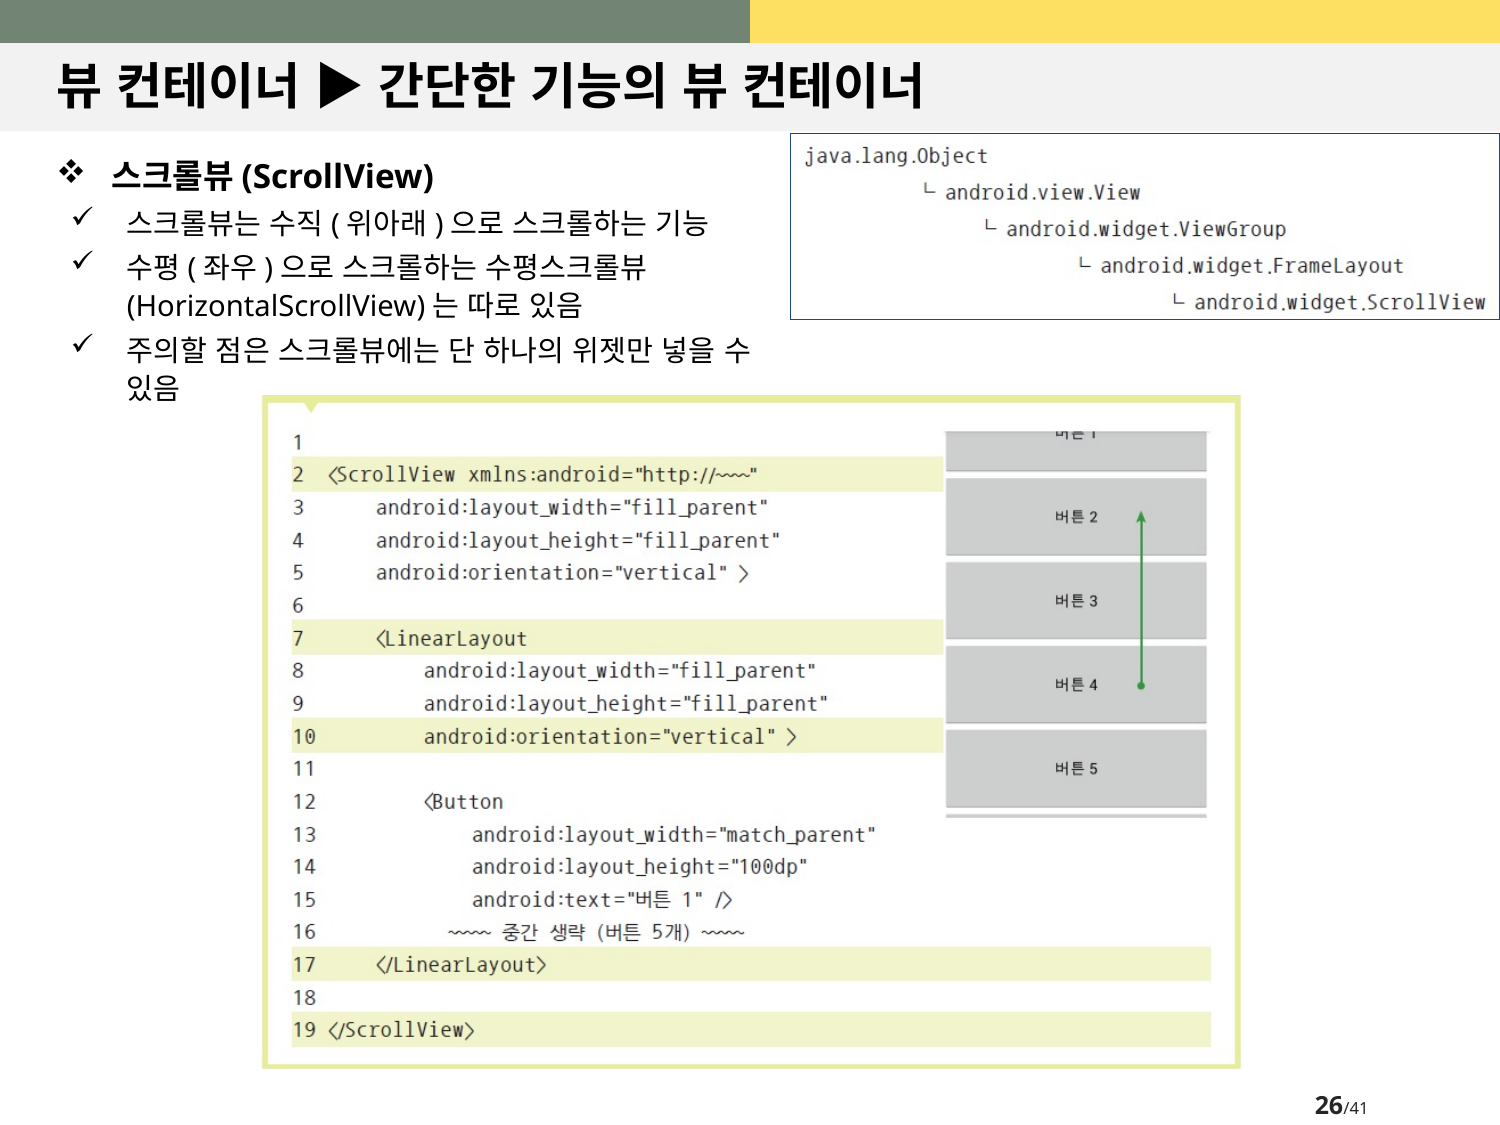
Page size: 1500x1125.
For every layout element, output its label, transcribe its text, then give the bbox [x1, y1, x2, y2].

picture [260, 395, 1243, 1070]
list 스크롤뷰(ScrollView) 스크롤뷰는 수직(위아래)으로 스크롤하는 기능 수평(좌우)으로 스크롤하는 수평스크롤뷰(HorizontalScrollView)는 따로 있음 주의할 점은 스크롤뷰에는 단 하나의 위젯만 넣을 수 있음 [41, 143, 823, 1019]
title 뷰 컨테이너 ▶ 간단한 기능의 뷰 컨테이너 [41, 42, 1459, 128]
picture [790, 133, 1500, 320]
